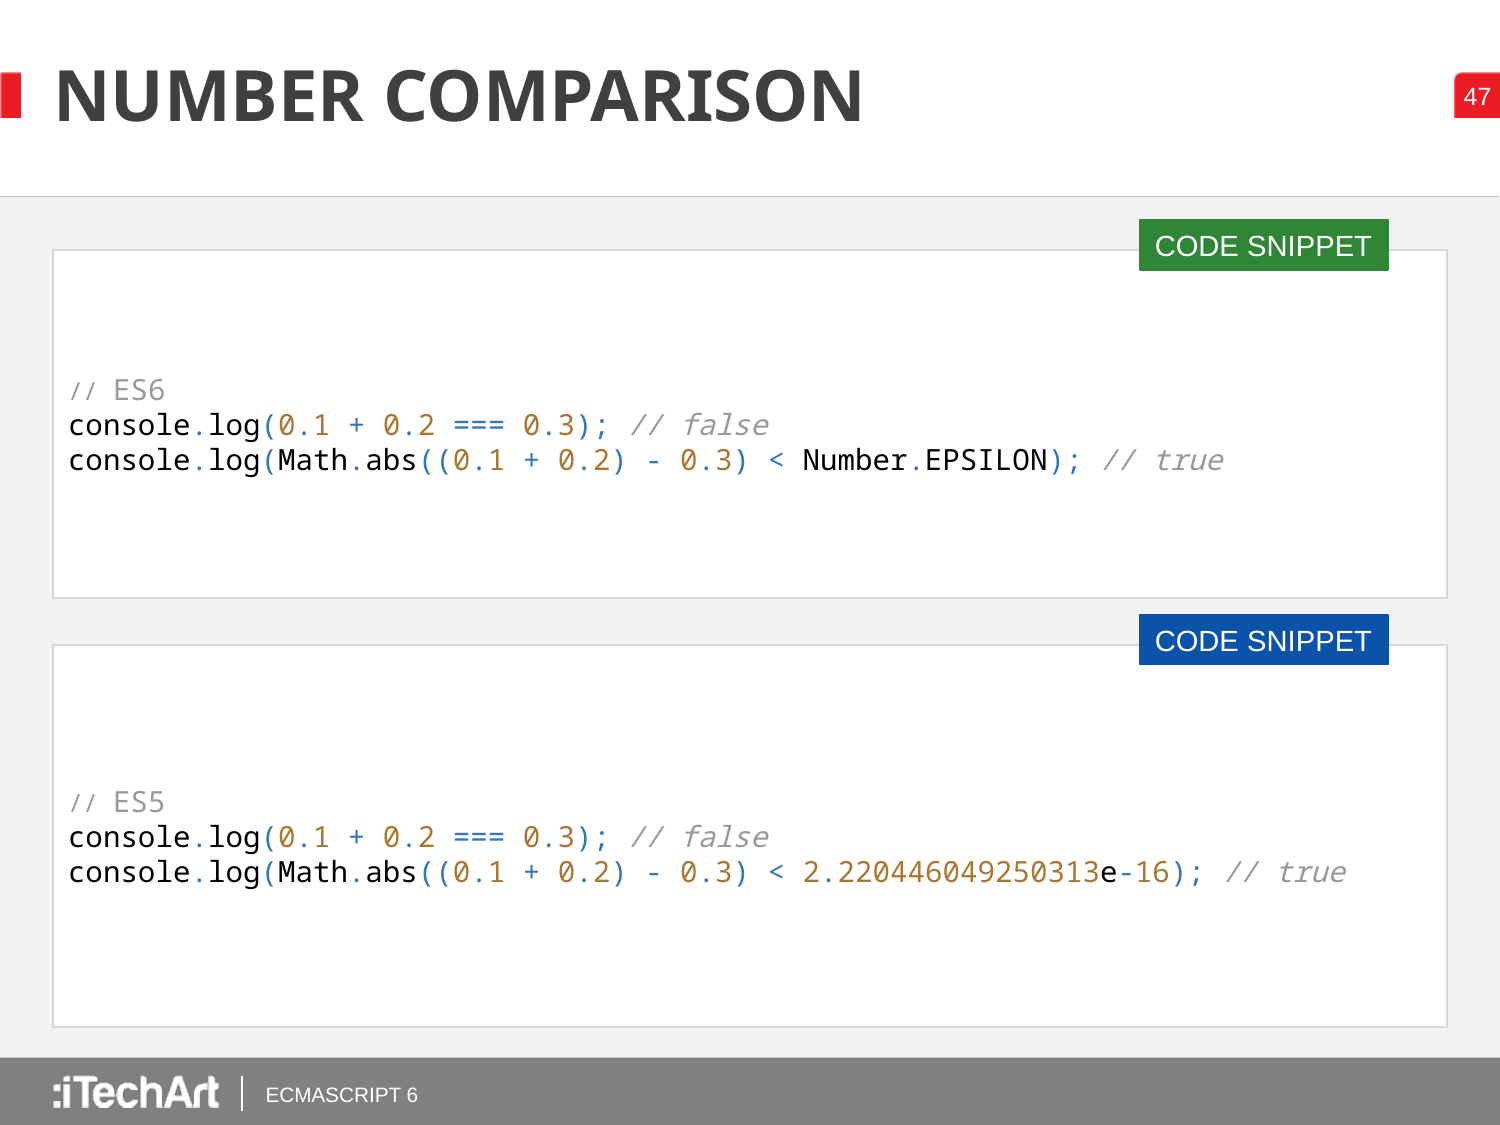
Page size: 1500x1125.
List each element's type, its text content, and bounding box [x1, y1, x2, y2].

text_box CODE SNIPPET [1139, 614, 1388, 665]
footer ECMASCRIPT 6 [265, 1057, 772, 1125]
text_box CODE SNIPPET [1139, 219, 1388, 270]
picture [0, 72, 21, 118]
picture [53, 1075, 219, 1108]
picture [1454, 72, 1500, 118]
text_box // ES5 console.log(0.1 + 0.2 === 0.3); // false console.log(Math.abs((0.1 + 0.2) - 0.3) < 2.220446049250313e-16); // true [53, 645, 1447, 1028]
text_box // ES6 console.log(0.1 + 0.2 === 0.3); // false console.log(Math.abs((0.1 + 0.2) - 0.3) < Number.EPSILON); // true [53, 250, 1447, 598]
title NUMBER COMPARISON [53, 0, 1448, 197]
